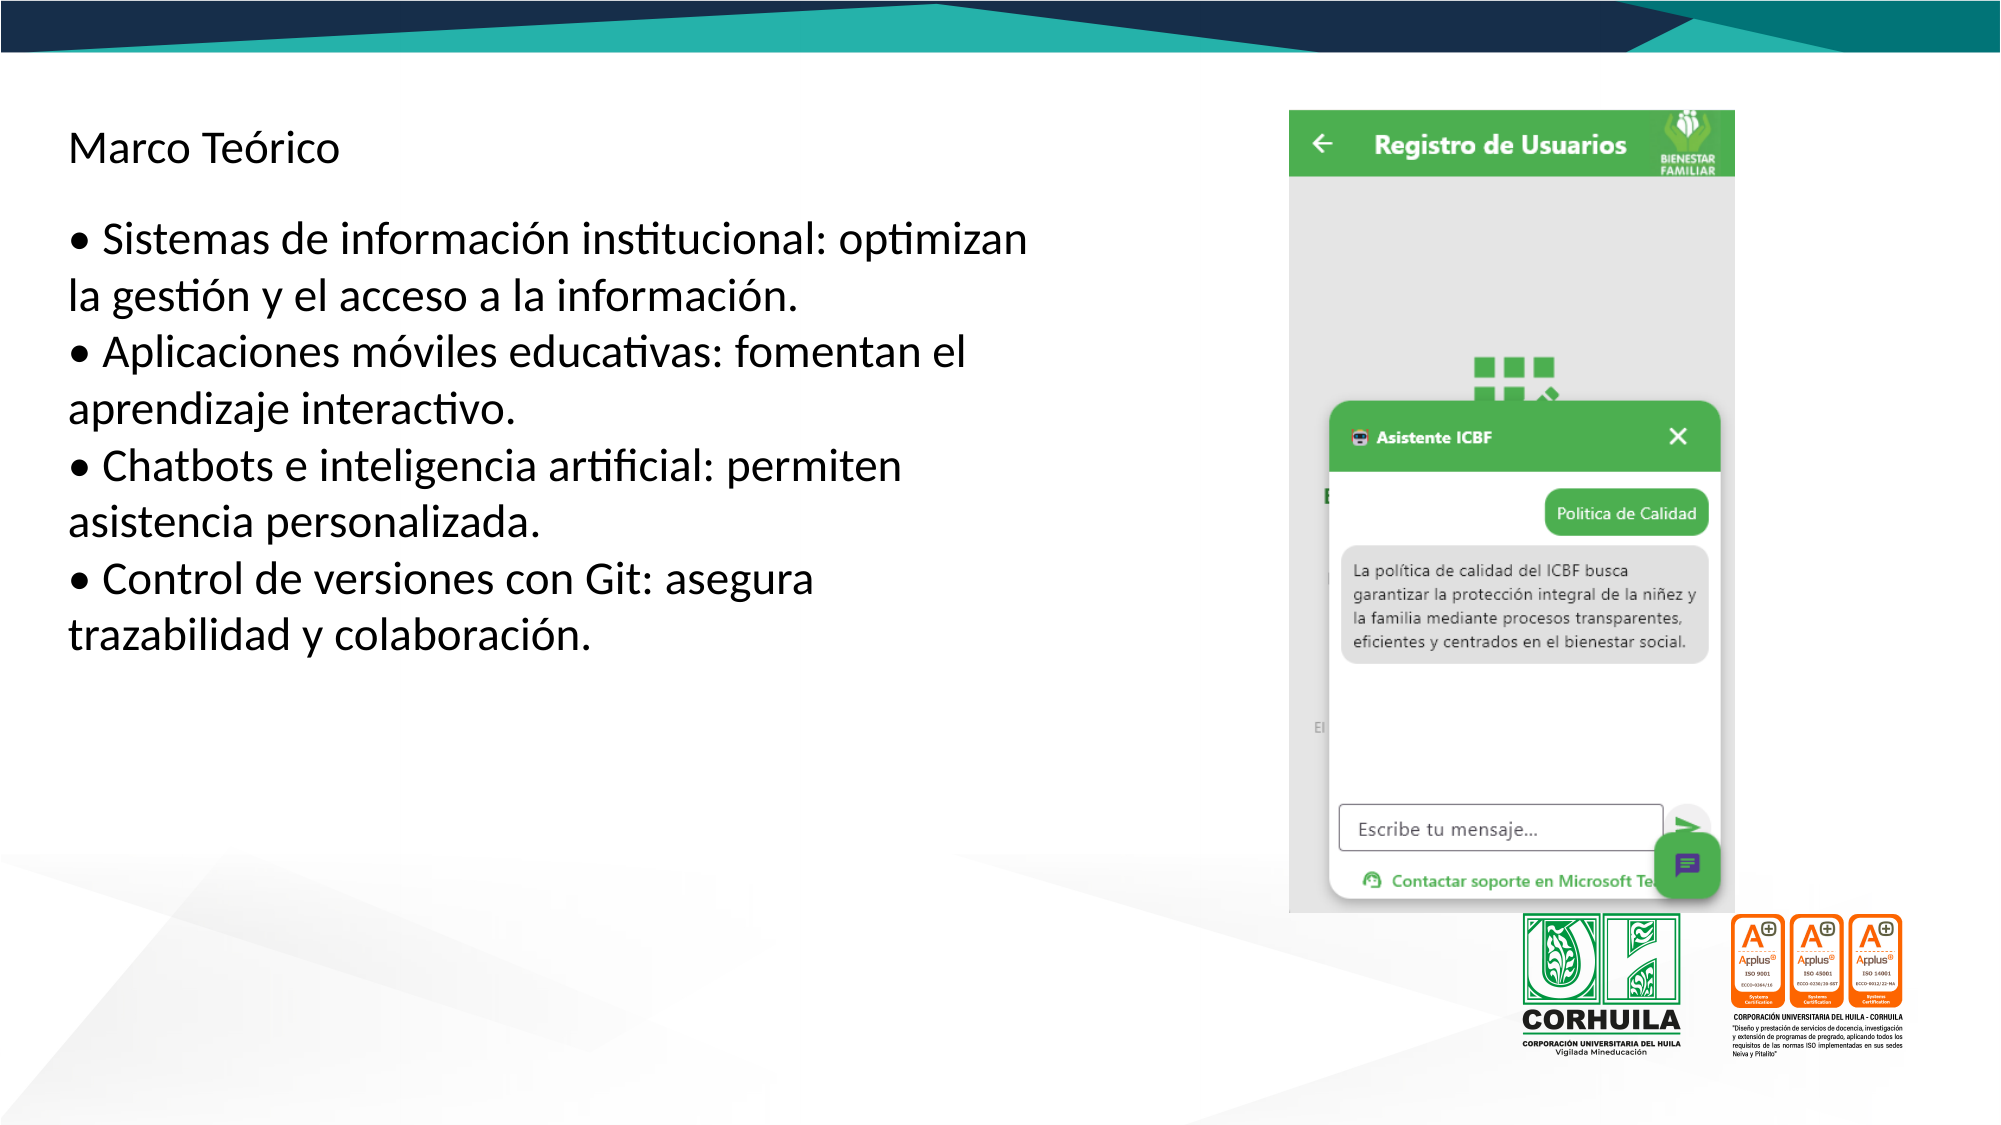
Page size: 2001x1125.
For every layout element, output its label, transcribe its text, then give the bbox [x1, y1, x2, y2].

text_box Marco Teórico [53, 109, 1054, 181]
text_box • Sistemas de información institucional: optimizan la gestión y el acceso a la información. • Aplicaciones móviles educativas: fomentan el aprendizaje interactivo. • Chatbots e inteligencia artificial: permiten asistencia personalizada. • Control de versiones con Git: asegura trazabilidad y colaboración. [53, 200, 1054, 668]
picture [0, 0, 2000, 1125]
